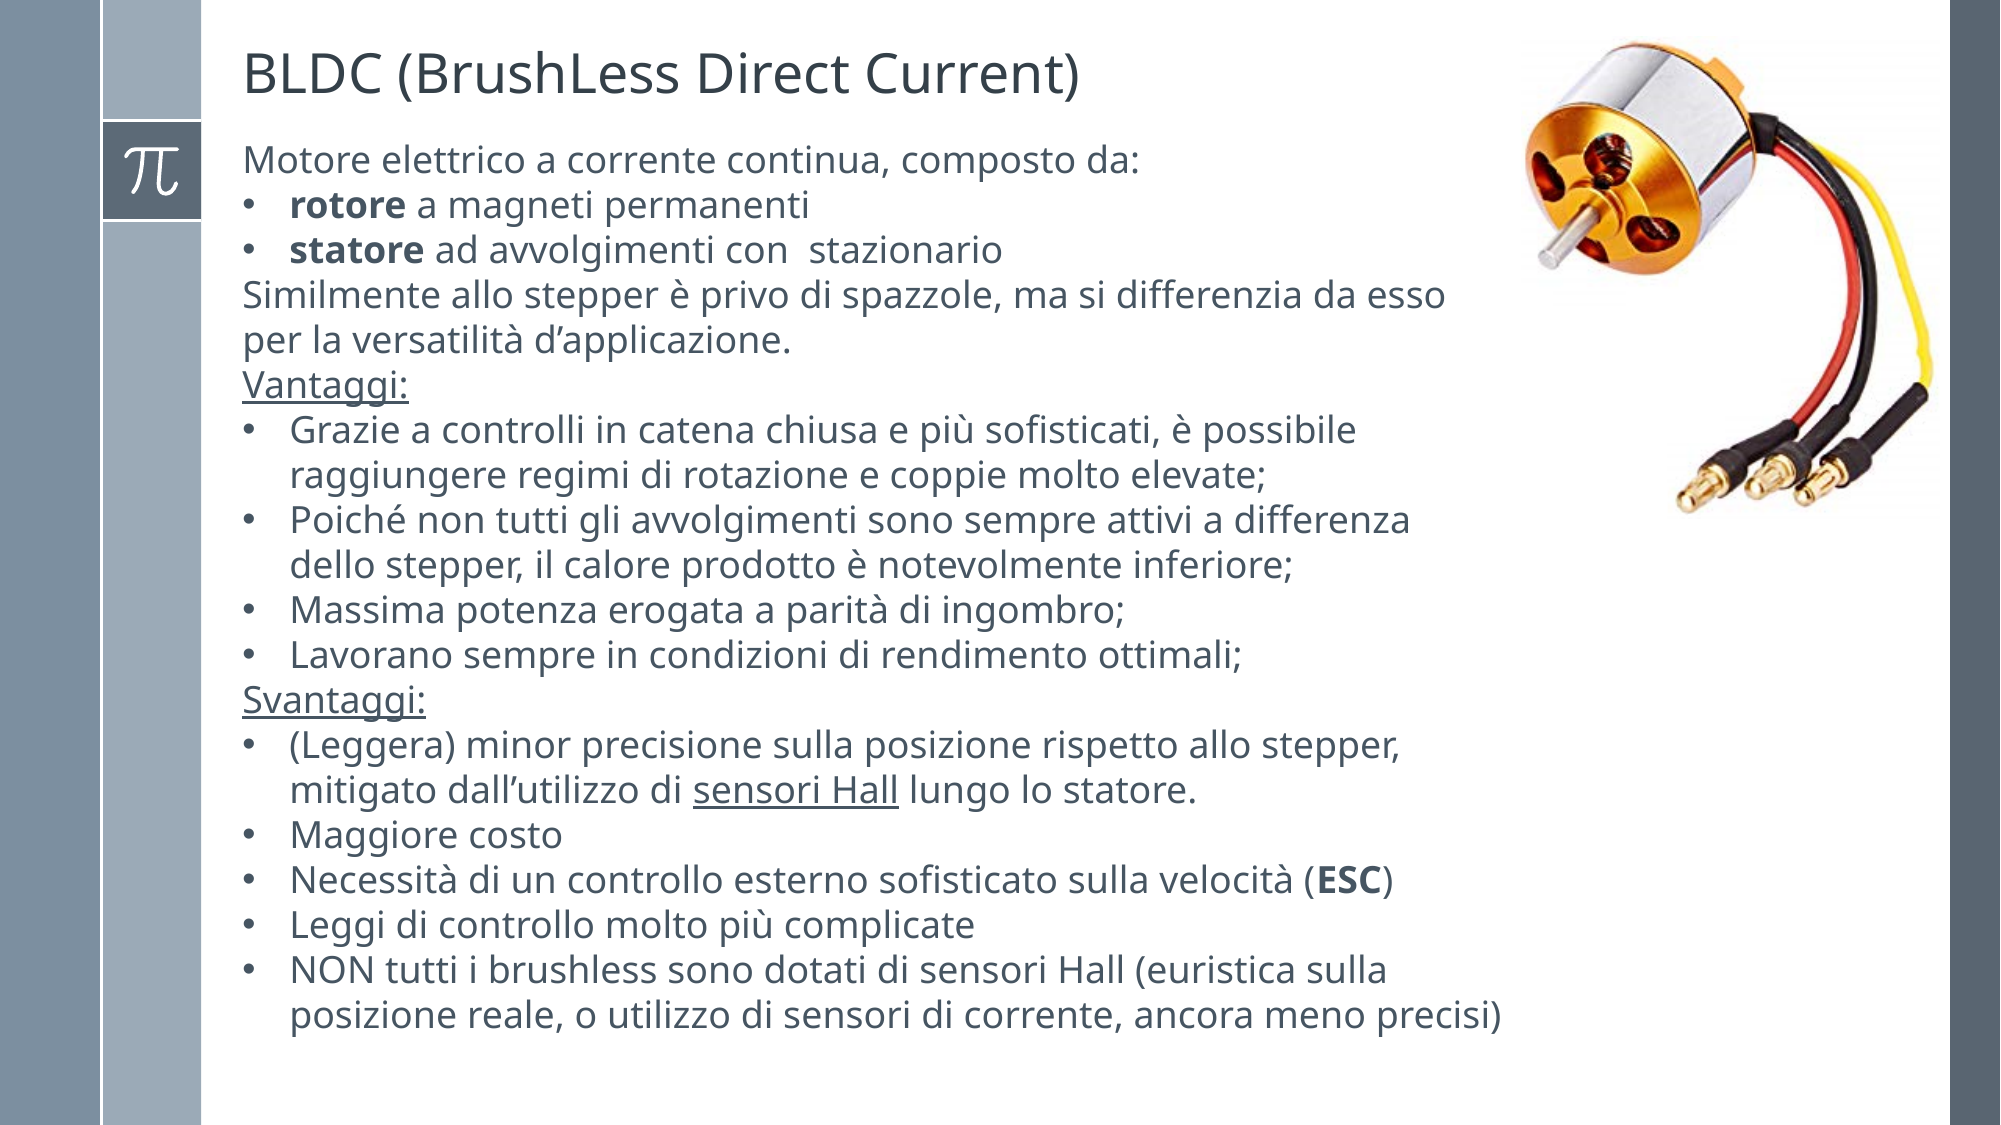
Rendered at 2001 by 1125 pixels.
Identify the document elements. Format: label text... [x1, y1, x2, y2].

title BLDC (BrushLess Direct Current) [227, 36, 1259, 113]
picture [1520, 36, 1940, 519]
